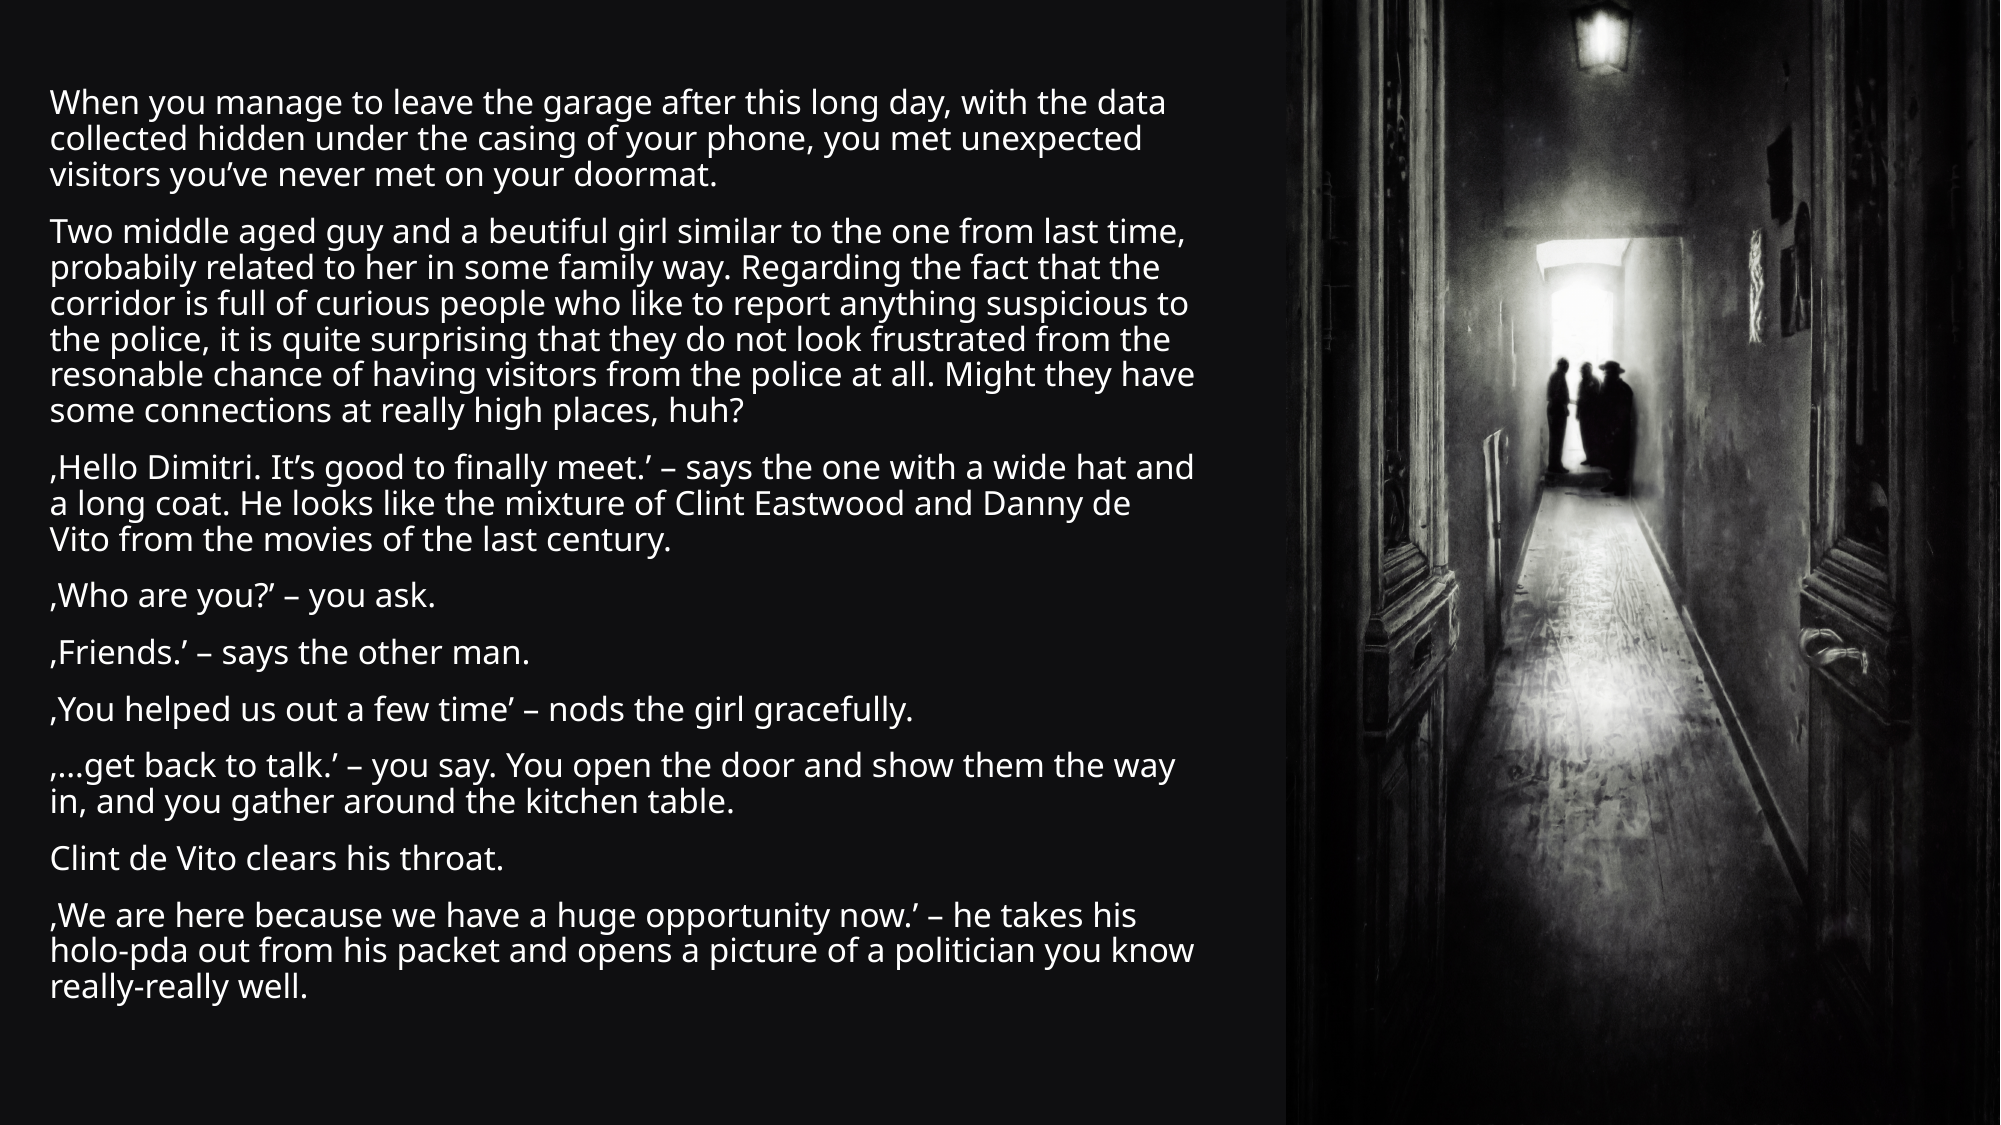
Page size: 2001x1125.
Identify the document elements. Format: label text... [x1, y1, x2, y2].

picture [1286, 0, 2000, 1125]
list When you manage to leave the garage after this long day, with the data collected hidden under the casing of your phone, you met unexpected visitors you’ve never met on your doormat. Two middle aged guy and a beutiful girl similar to the one from last time, probabily related to her in some family way. Regarding the fact that the corridor is full of curious people who like to report anything suspicious to the police, it is quite surprising that they do not look frustrated from the resonable chance of having visitors from the police at all. Might they have some connections at really high places, huh? ‚Hello Dimitri. It’s good to finally meet.’ – says the one with a wide hat and a long coat. He looks like the mixture of Clint Eastwood and Danny de Vito from the movies of the last century. ‚Who are you?’ – you ask. ‚Friends.’ – says the other man. ‚You helped us out a few time’ – nods the girl gracefully. ‚…get back to talk.’ – you say. You open the door and show them the way in, and you gather around the kitchen table. Clint de Vito clears his throat. ‚We are here because we have a huge opportunity now.’ – he takes his holo-pda out from his packet and opens a picture of a politician you know really-really well. [34, 78, 1216, 1047]
